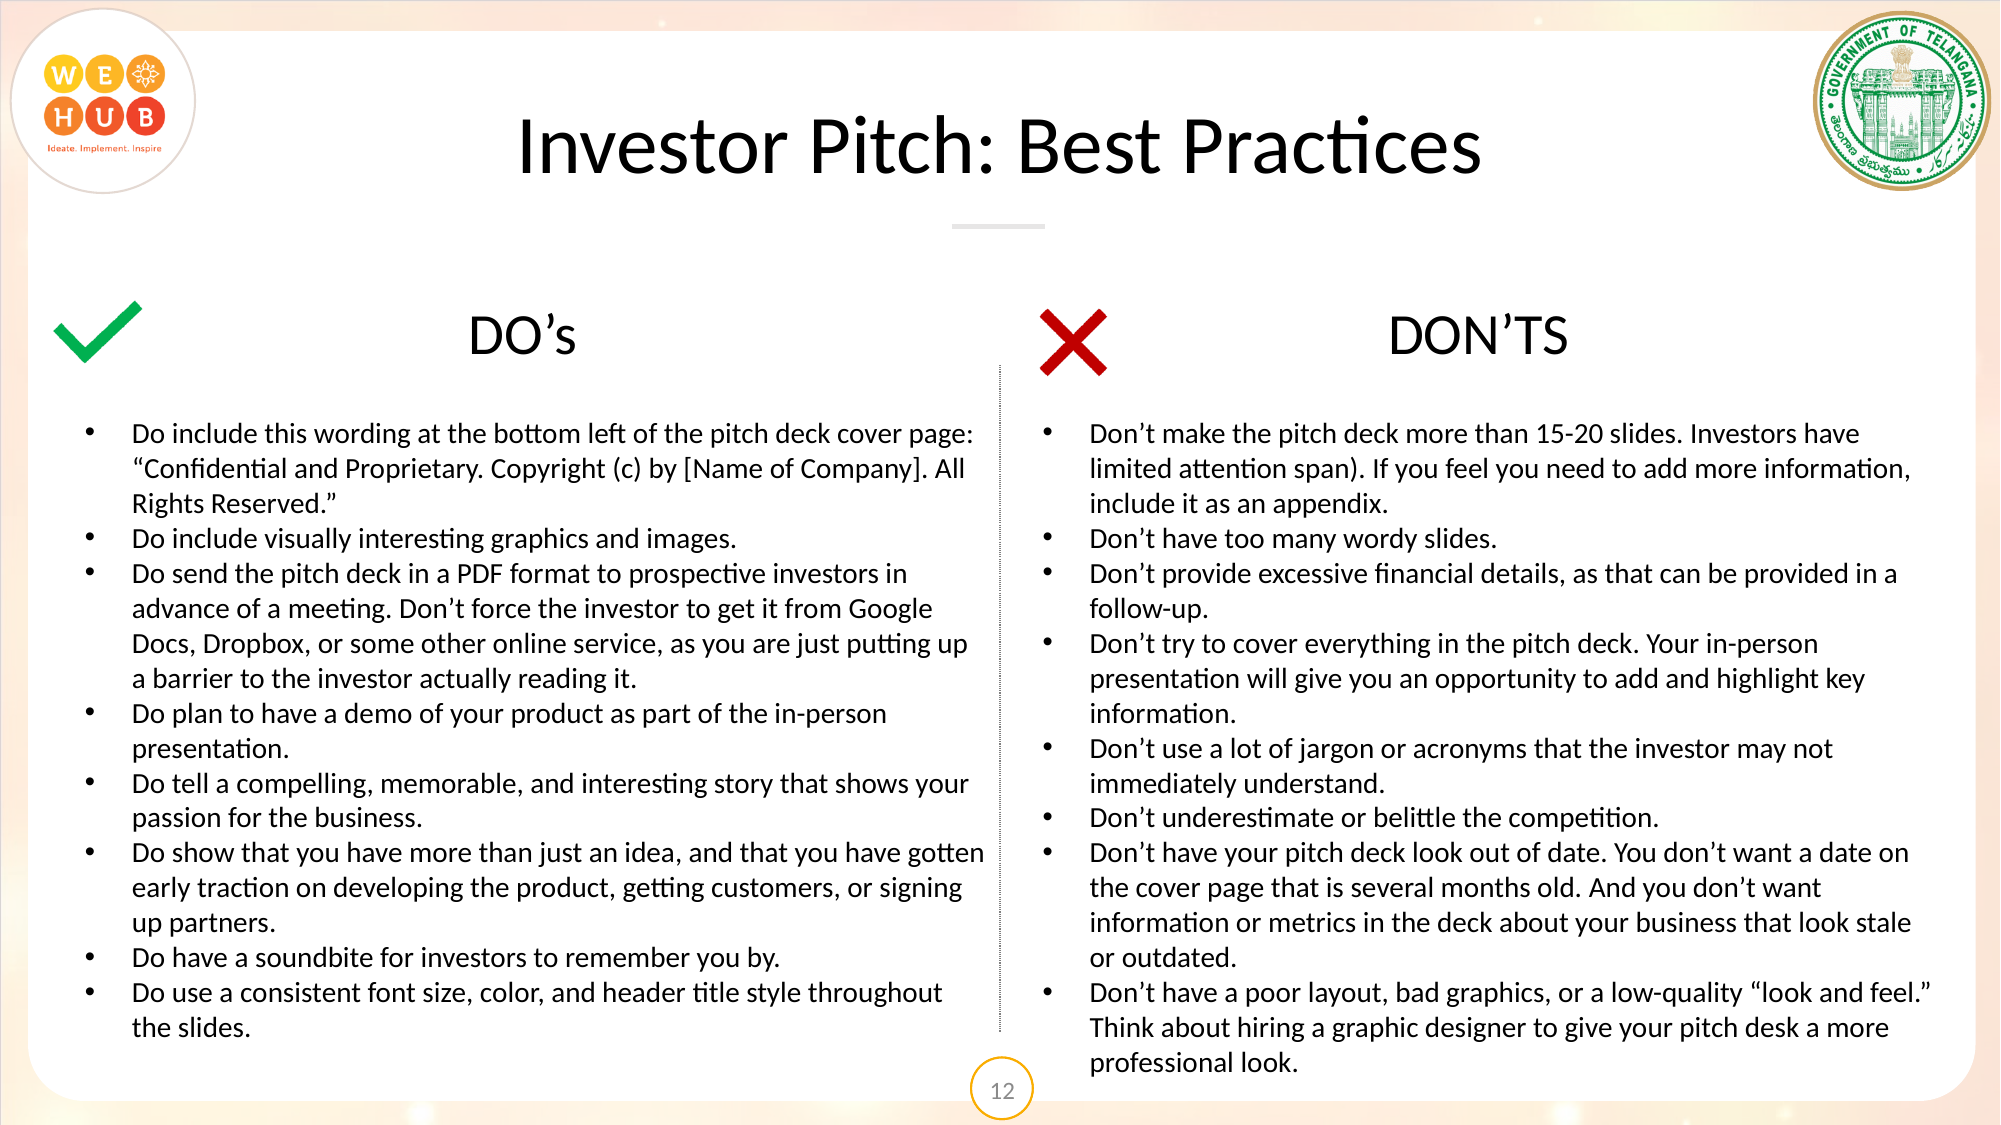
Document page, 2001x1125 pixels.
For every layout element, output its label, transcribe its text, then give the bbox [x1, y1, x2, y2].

text_box Don’t make the pitch deck more than 15-20 slides. Investors have limited attention span). If you feel you need to add more information, include it as an appendix. Don’t have too many wordy slides. Don’t provide excessive financial details, as that can be provided in a follow-up. Don’t try to cover everything in the pitch deck. Your in-person presentation will give you an opportunity to add and highlight key information. Don’t use a lot of jargon or acronyms that the investor may not immediately understand. Don’t underestimate or belittle the competition. Don’t have your pitch deck look out of date. You don’t want a date on the cover page that is several months old. And you don’t want information or metrics in the deck about your business that look stale or outdated. Don’t have a poor layout, bad graphics, or a low-quality “look and feel.” Think about hiring a graphic designer to give your pitch desk a more professional look. [1027, 406, 1958, 1086]
text_box Do include this wording at the bottom left of the pitch deck cover page: “Confidential and Proprietary. Copyright (c) by [Name of Company]. All Rights Reserved.” Do include visually interesting graphics and images. Do send the pitch deck in a PDF format to prospective investors in advance of a meeting. Don’t force the investor to get it from Google Docs, Dropbox, or some other online service, as you are just putting up a barrier to the investor actually reading it. Do plan to have a demo of your product as part of the in-person presentation. Do tell a compelling, memorable, and interesting story that shows your passion for the business. Do show that you have more than just an idea, and that you have gotten early traction on developing the product, getting customers, or signing up partners. Do have a soundbite for investors to remember you by. Do use a consistent font size, color, and header title style throughout the slides. [70, 406, 1000, 1051]
picture [1808, 8, 1993, 81]
picture [39, 49, 169, 81]
text_box Investor Pitch: Best Practices [0, 81, 2000, 269]
picture [51, 285, 144, 378]
picture [1027, 296, 1119, 388]
text_box DON’TS [1218, 288, 1740, 374]
text_box DO’s [261, 288, 784, 374]
